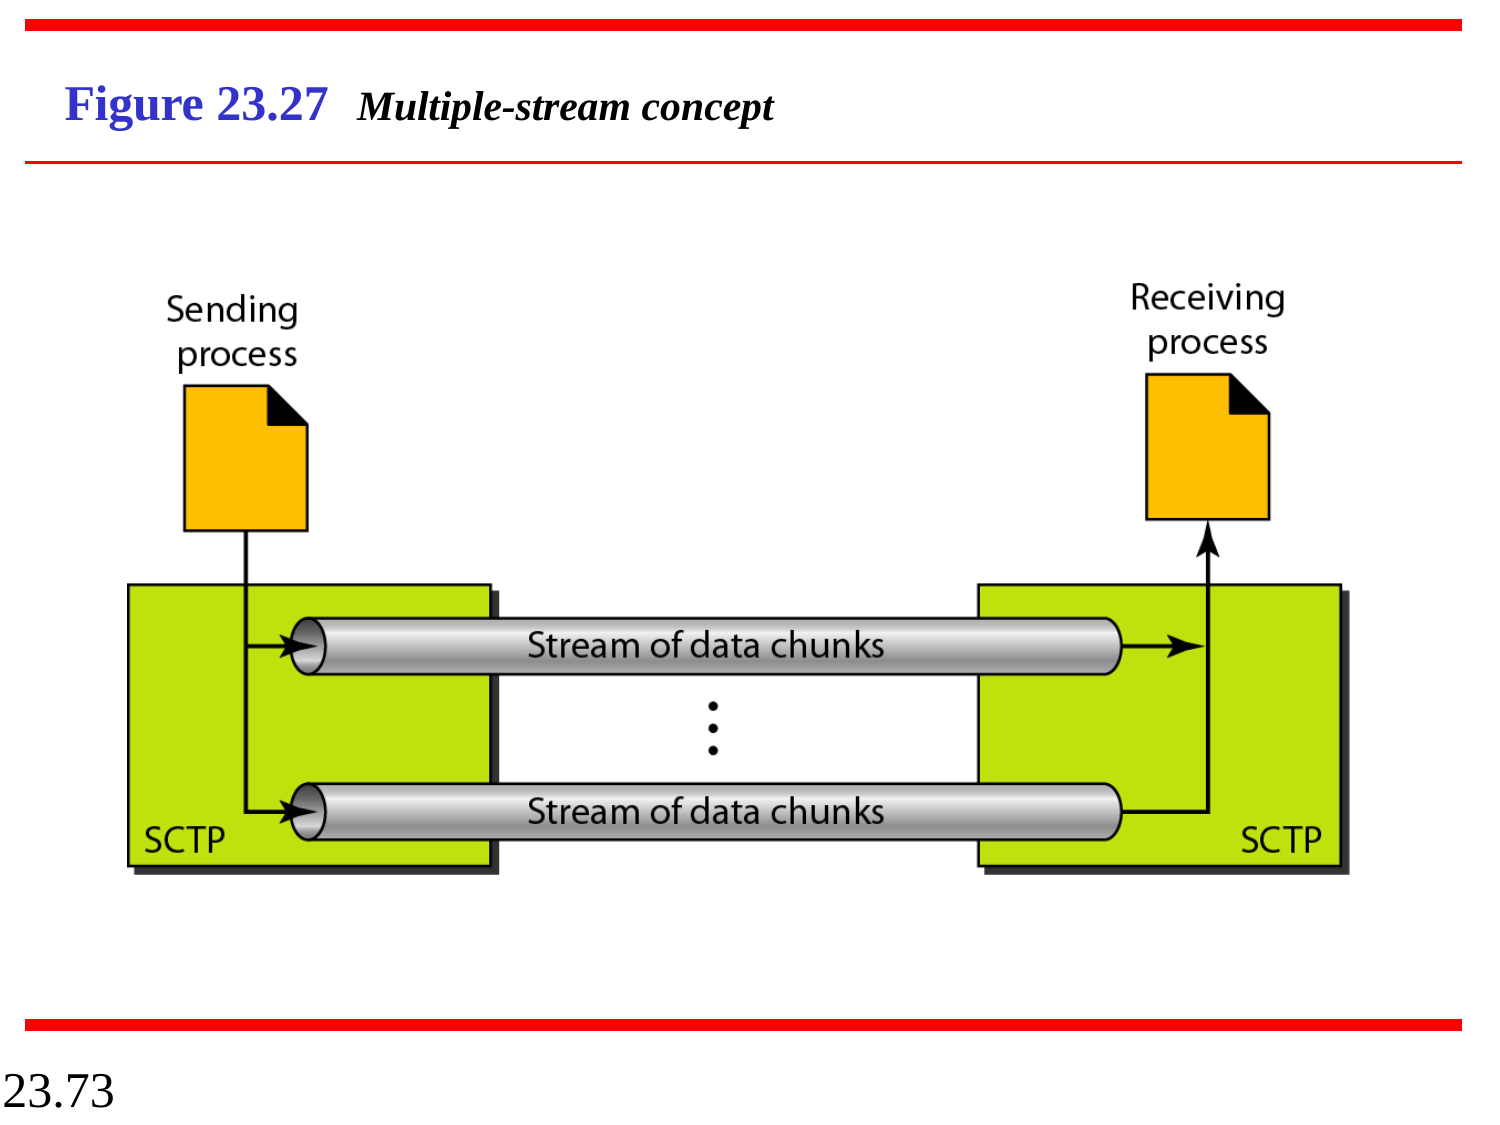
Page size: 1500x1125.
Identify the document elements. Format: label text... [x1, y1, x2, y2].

slide_number 23.73 [0, 1060, 122, 1125]
title Figure 23.27 Multiple-stream concept [62, 68, 776, 259]
picture [127, 283, 1351, 876]
